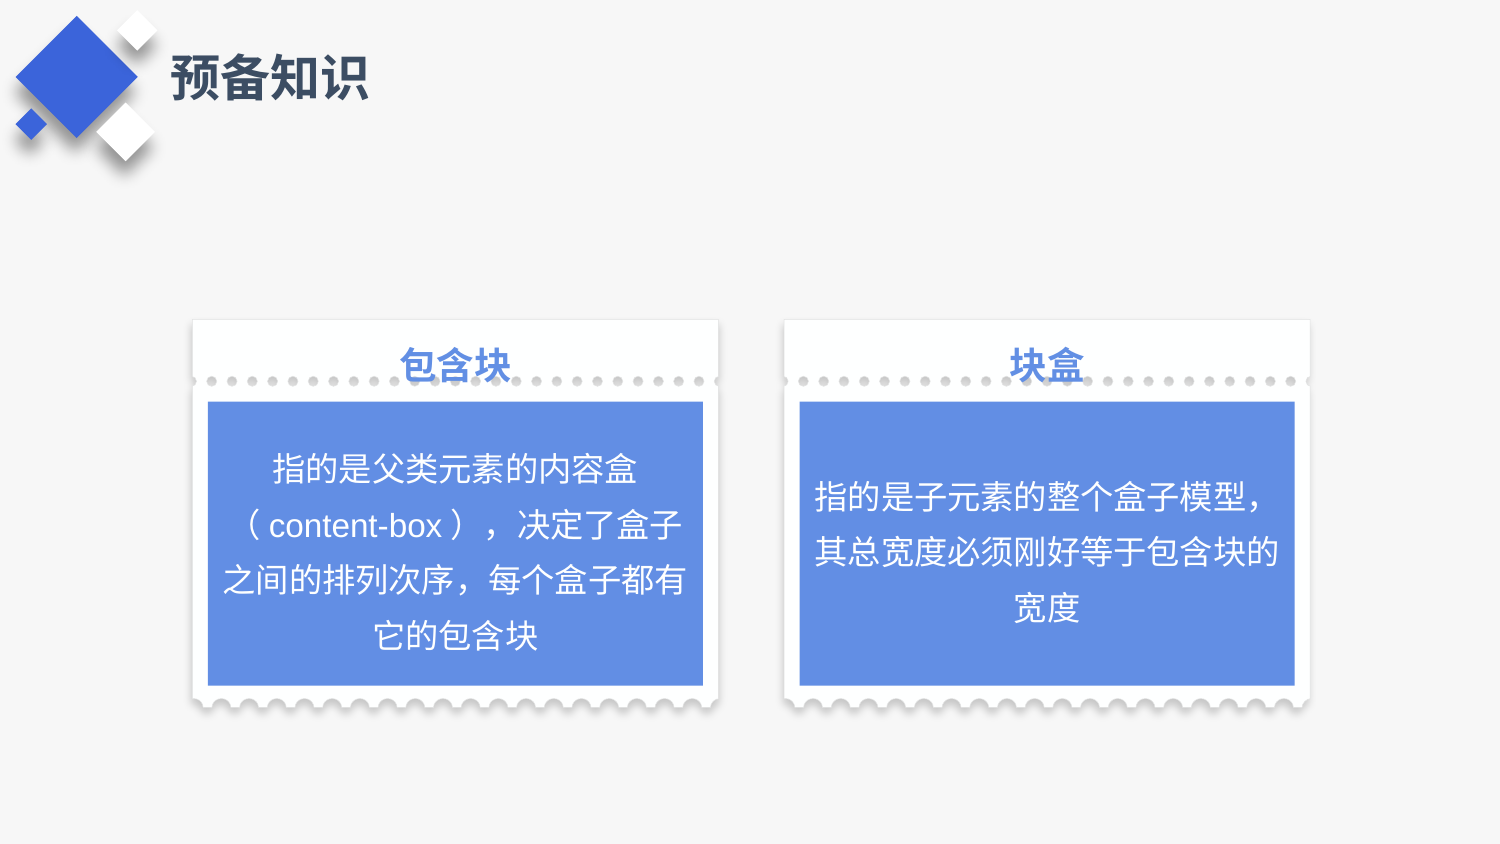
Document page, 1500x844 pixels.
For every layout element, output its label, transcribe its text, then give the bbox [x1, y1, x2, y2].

text_box [13, 106, 49, 142]
text_box 包含块 [191, 318, 720, 709]
text_box 指的是父类元素的内容盒（content-box），决定了盒子之间的排列次序，每个盒子都有它的包含块 [207, 401, 704, 687]
text_box 指的是子元素的整个盒子模型，其总宽度必须刚好等于包含块的宽度 [799, 401, 1296, 687]
text_box 预备知识 [155, 39, 386, 114]
text_box [94, 101, 157, 163]
text_box 块盒 [782, 318, 1312, 709]
text_box [14, 14, 140, 140]
text_box [115, 8, 159, 53]
